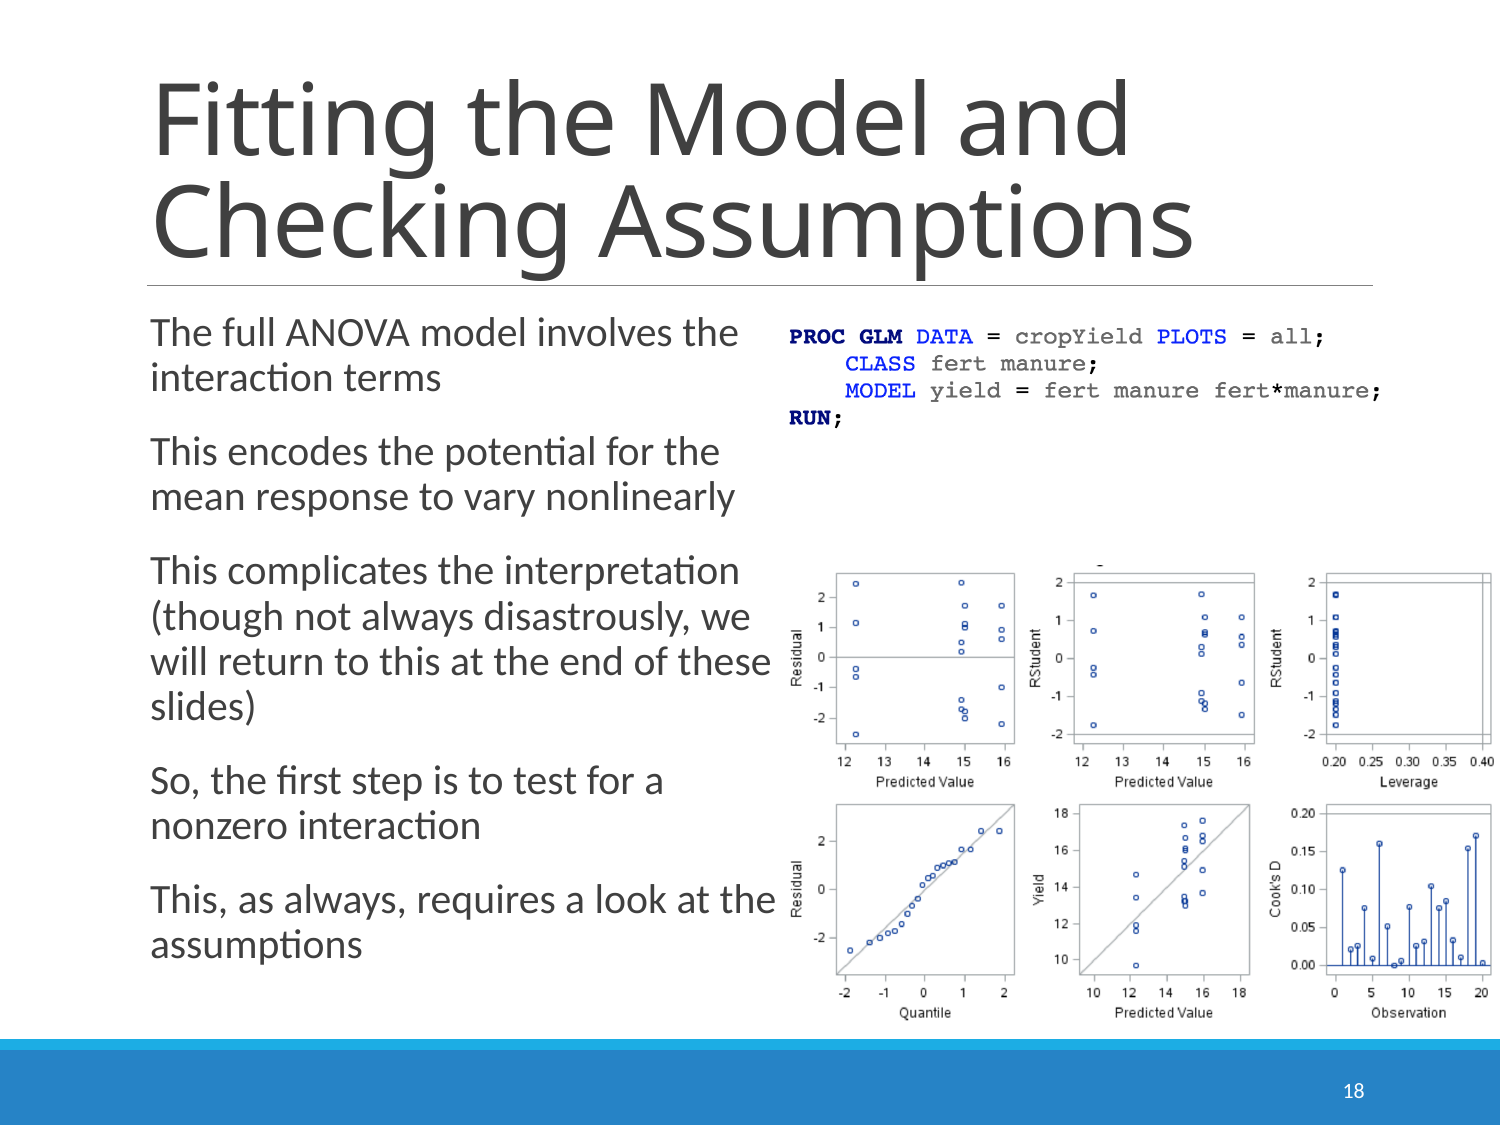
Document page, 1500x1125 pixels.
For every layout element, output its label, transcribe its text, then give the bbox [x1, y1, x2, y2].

picture [785, 322, 1395, 435]
slide_number 18 [1218, 1059, 1380, 1120]
picture [785, 565, 1500, 1032]
title Fitting the Model and Checking Assumptions [135, 47, 1373, 285]
